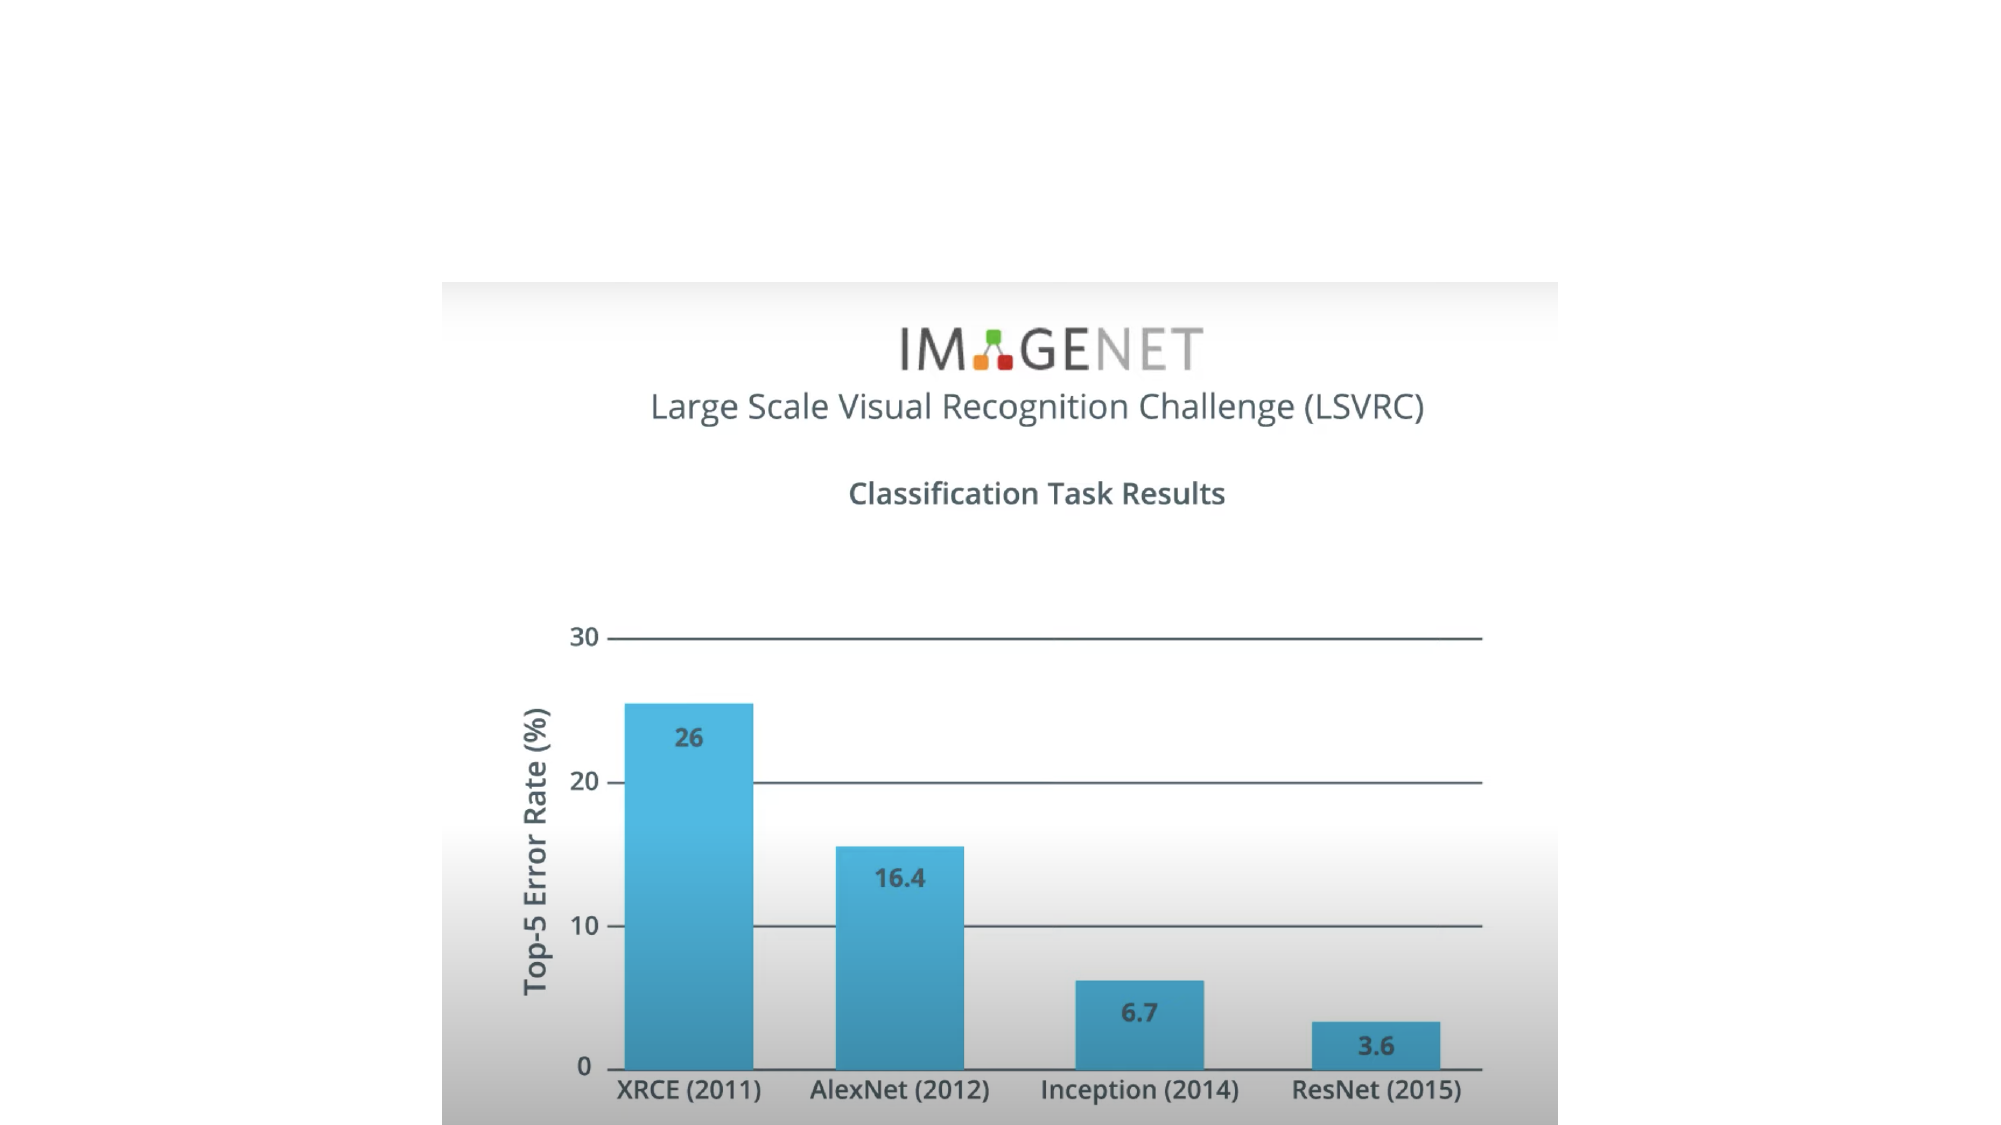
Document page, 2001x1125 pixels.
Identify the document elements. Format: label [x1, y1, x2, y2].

picture [442, 282, 1558, 1125]
